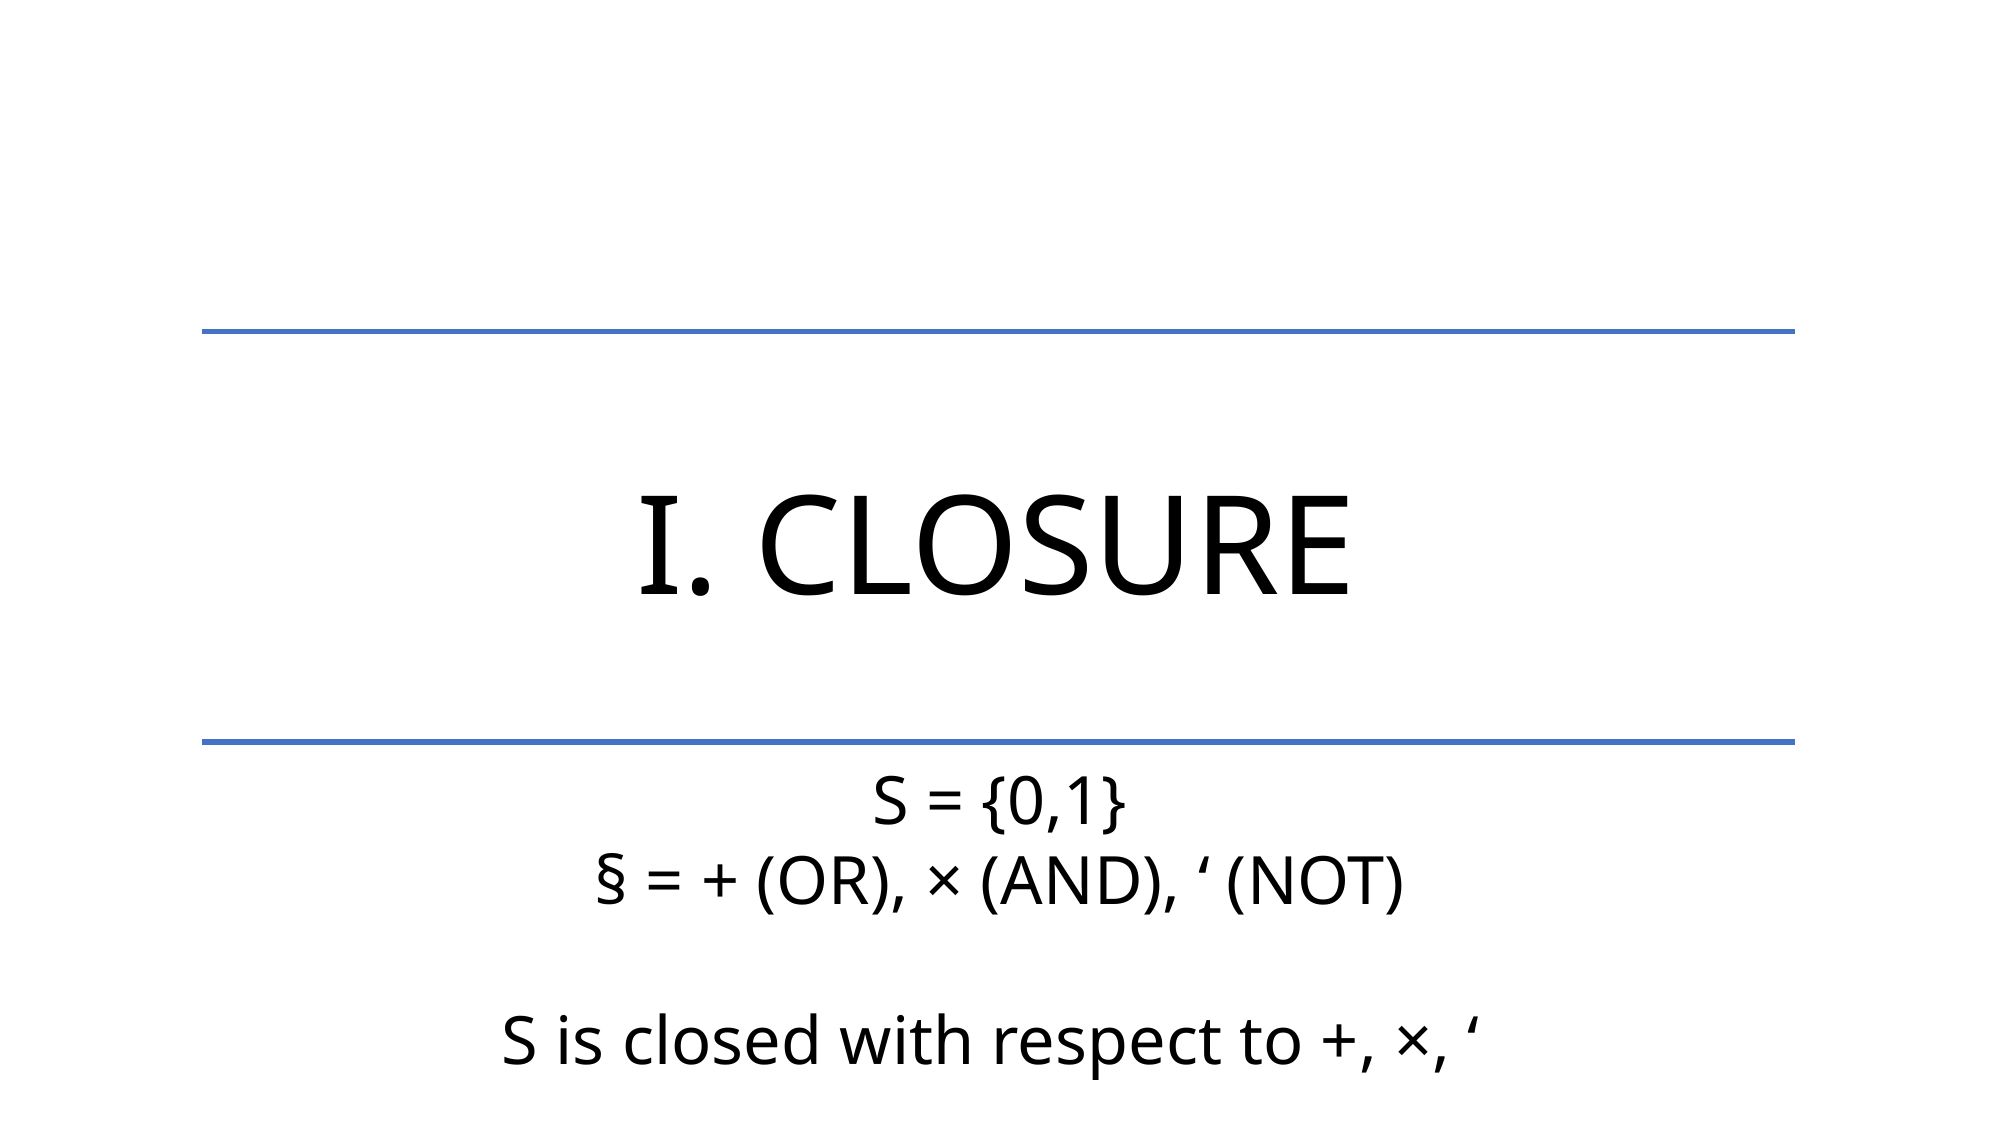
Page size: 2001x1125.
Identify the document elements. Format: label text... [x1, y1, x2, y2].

text_box I. closure [0, 450, 1997, 630]
text_box S = {0,1} § = + (OR), × (AND), ‘ (NOT) S is closed with respect to +, ×, ‘ [0, 750, 2000, 1086]
